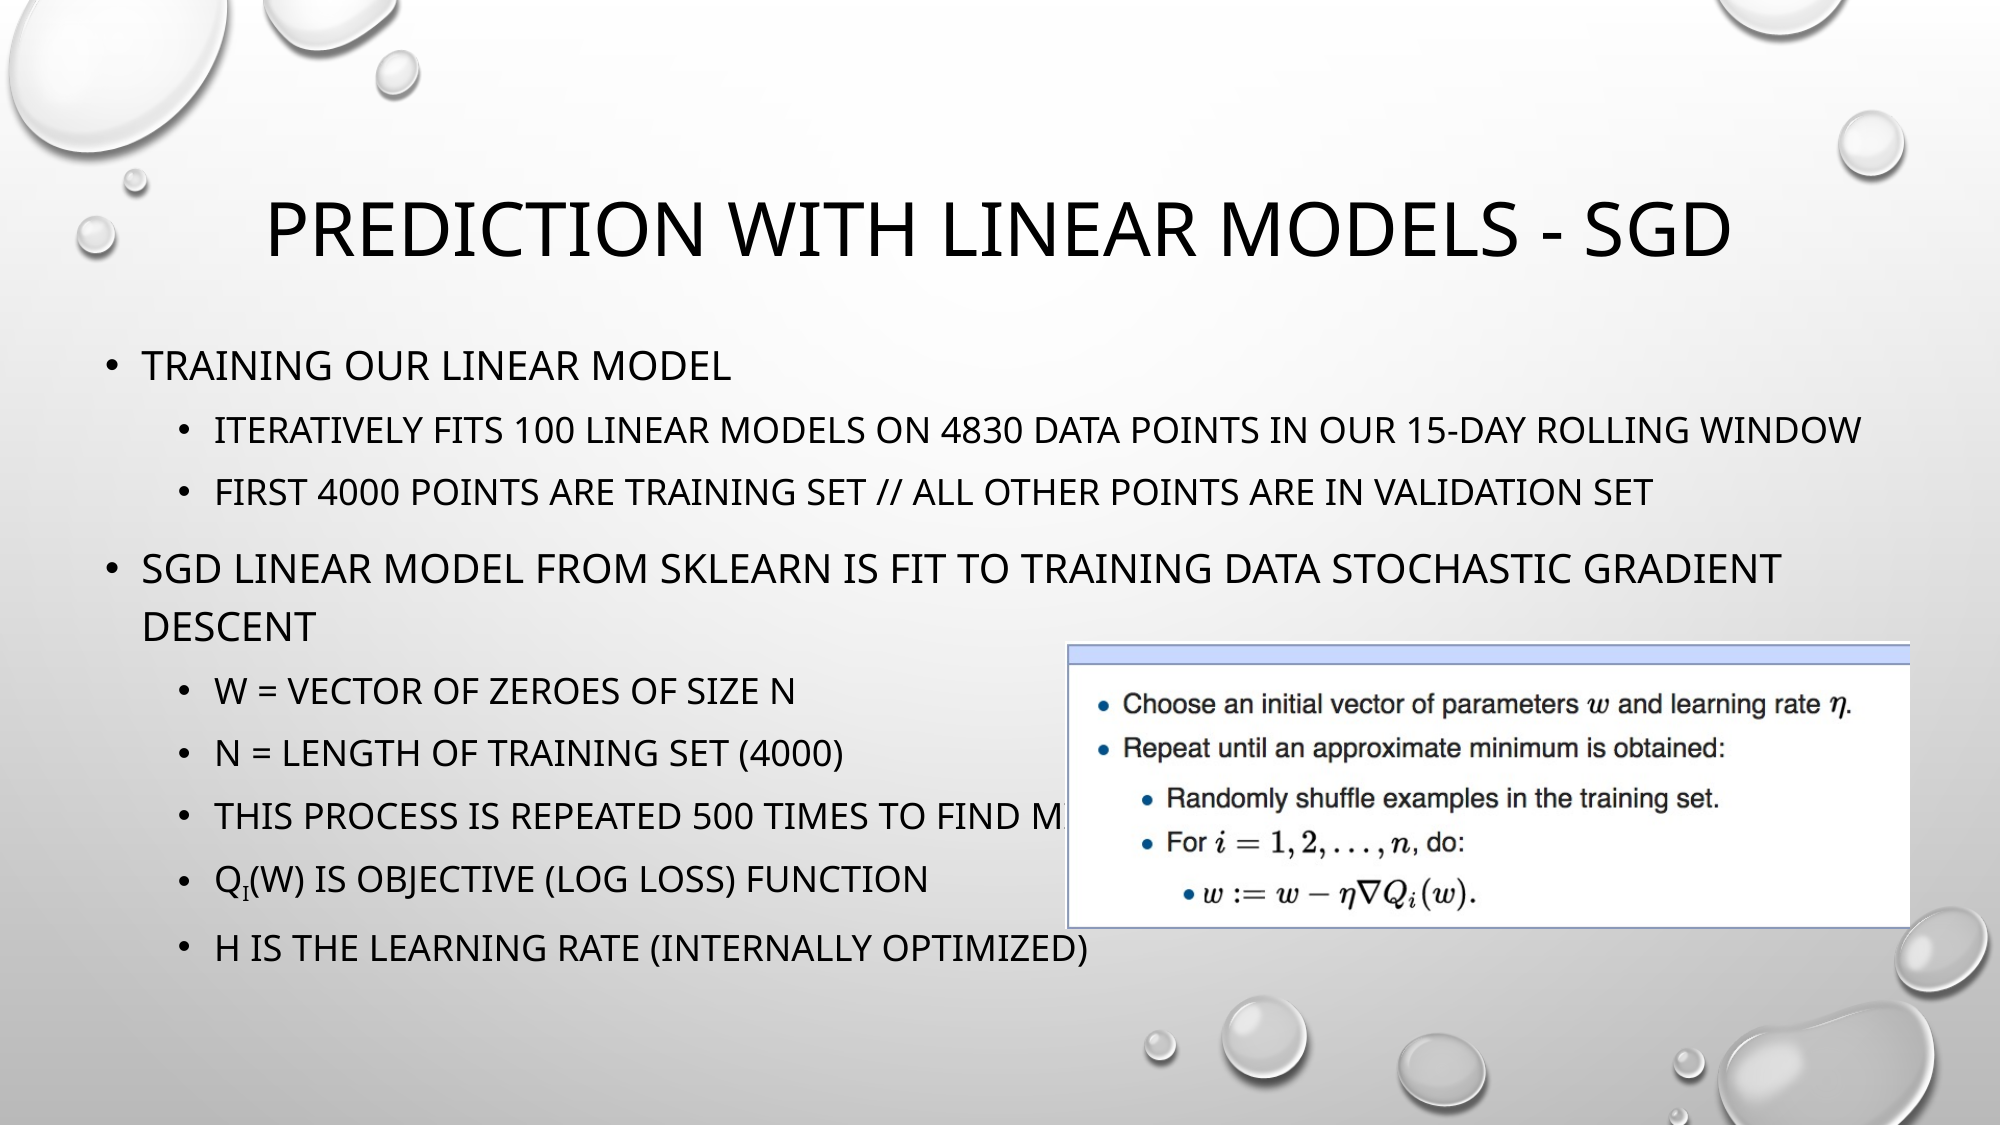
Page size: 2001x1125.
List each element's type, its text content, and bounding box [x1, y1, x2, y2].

title Prediction with linear models - SGD [149, 101, 1851, 322]
list Training Our Linear Model Iteratively fits 100 linear models on 4830 data points in our 15-day rolling window First 4000 points are training set // All other points are in validation set SGD Linear Model from sklearn is fit to training data Stochastic Gradient Descent w = vector of zeroes of size n n = length of training set (4000) This process is repeated 500 times to find min Qi(w) is objective (log loss) function η is the learning rate (internally optimized) [90, 322, 1887, 996]
picture [0, 0, 2000, 1125]
